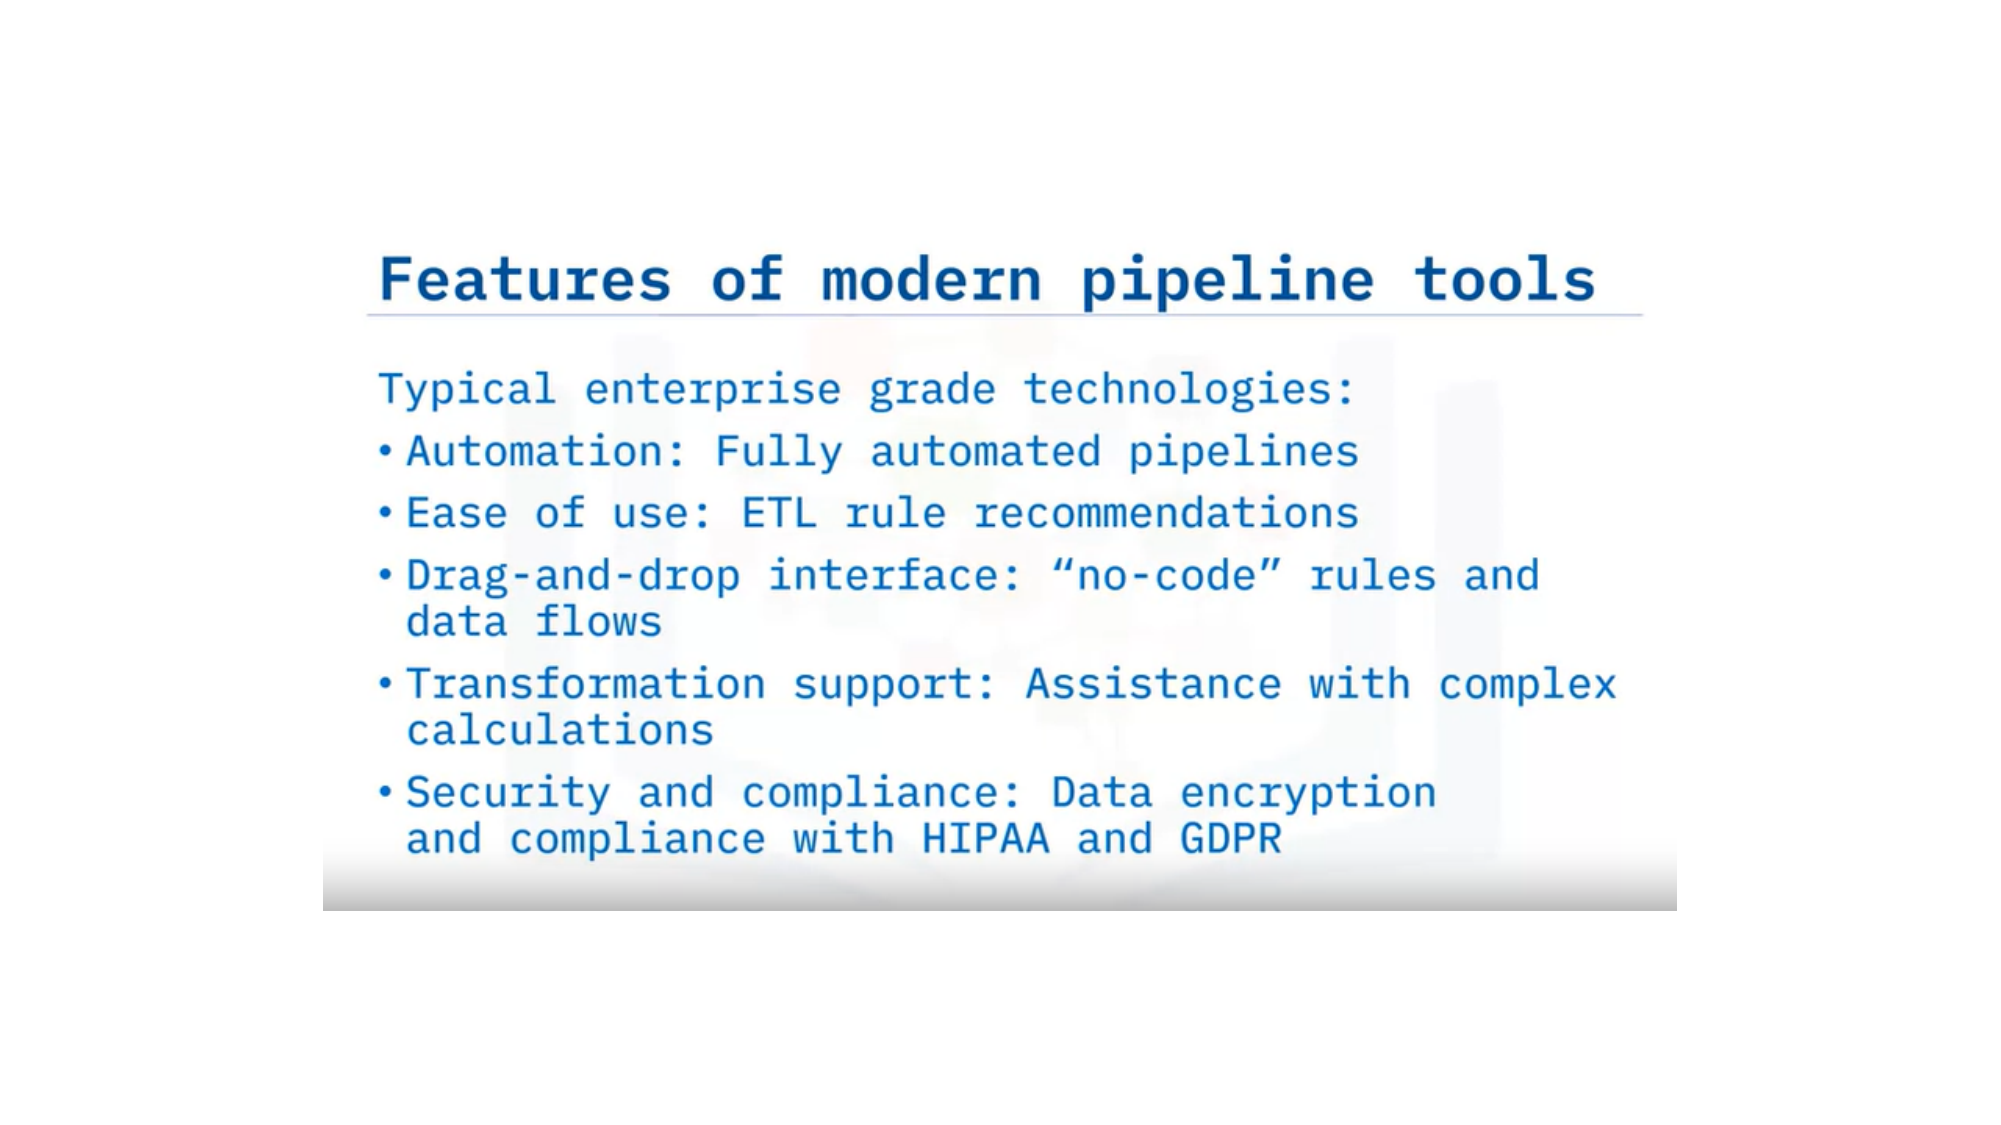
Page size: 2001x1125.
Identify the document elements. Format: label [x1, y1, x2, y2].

picture [323, 213, 1677, 911]
